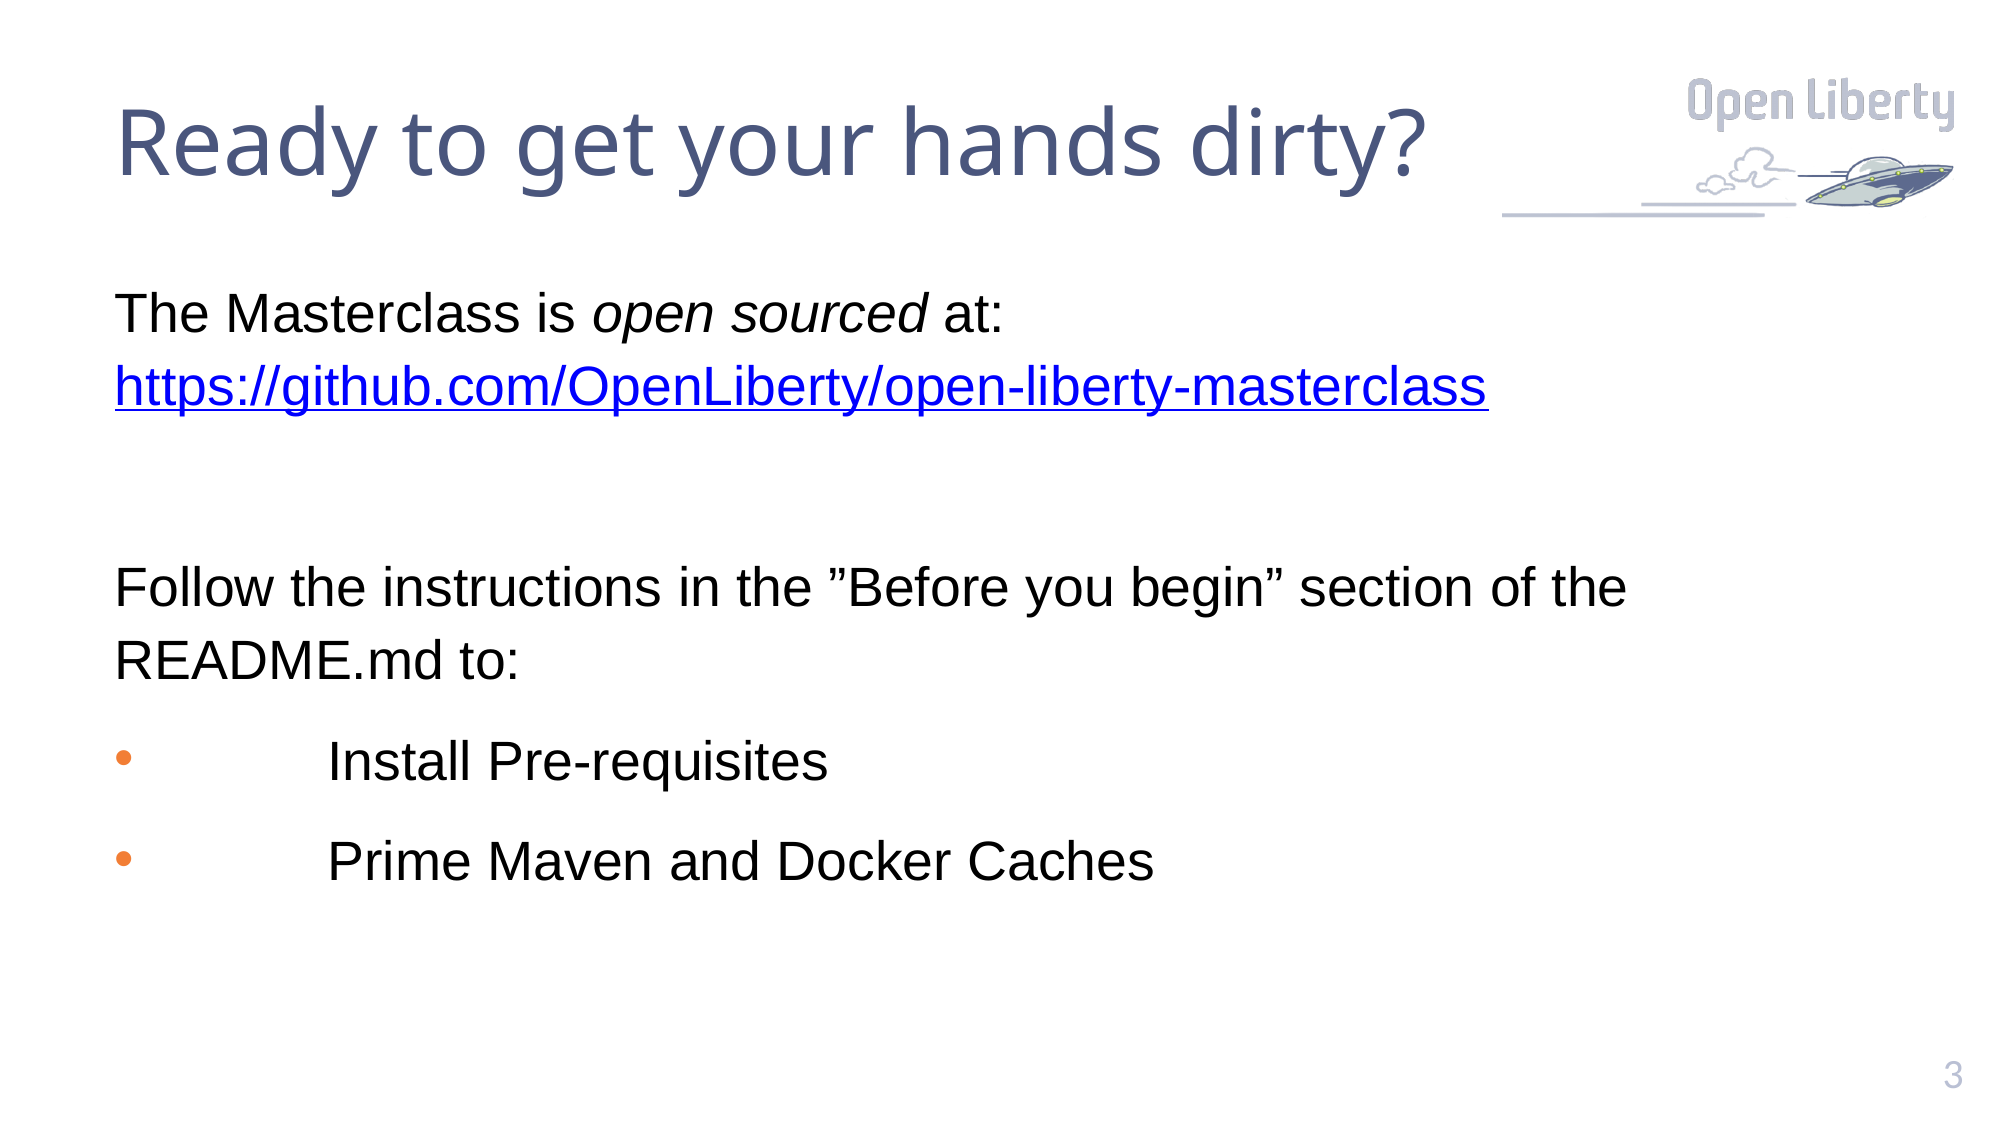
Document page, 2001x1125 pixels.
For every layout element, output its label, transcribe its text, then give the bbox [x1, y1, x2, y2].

picture [1470, 73, 2001, 237]
title Ready to get your hands dirty? [99, 45, 1900, 233]
list The Masterclass is open sourced at: https://github.com/OpenLiberty/open-liberty-masterclass Follow the instructions in the ”Before you begin” section of the README.md to: Install Pre-requisites Prime Maven and Docker Caches [99, 262, 1900, 1005]
